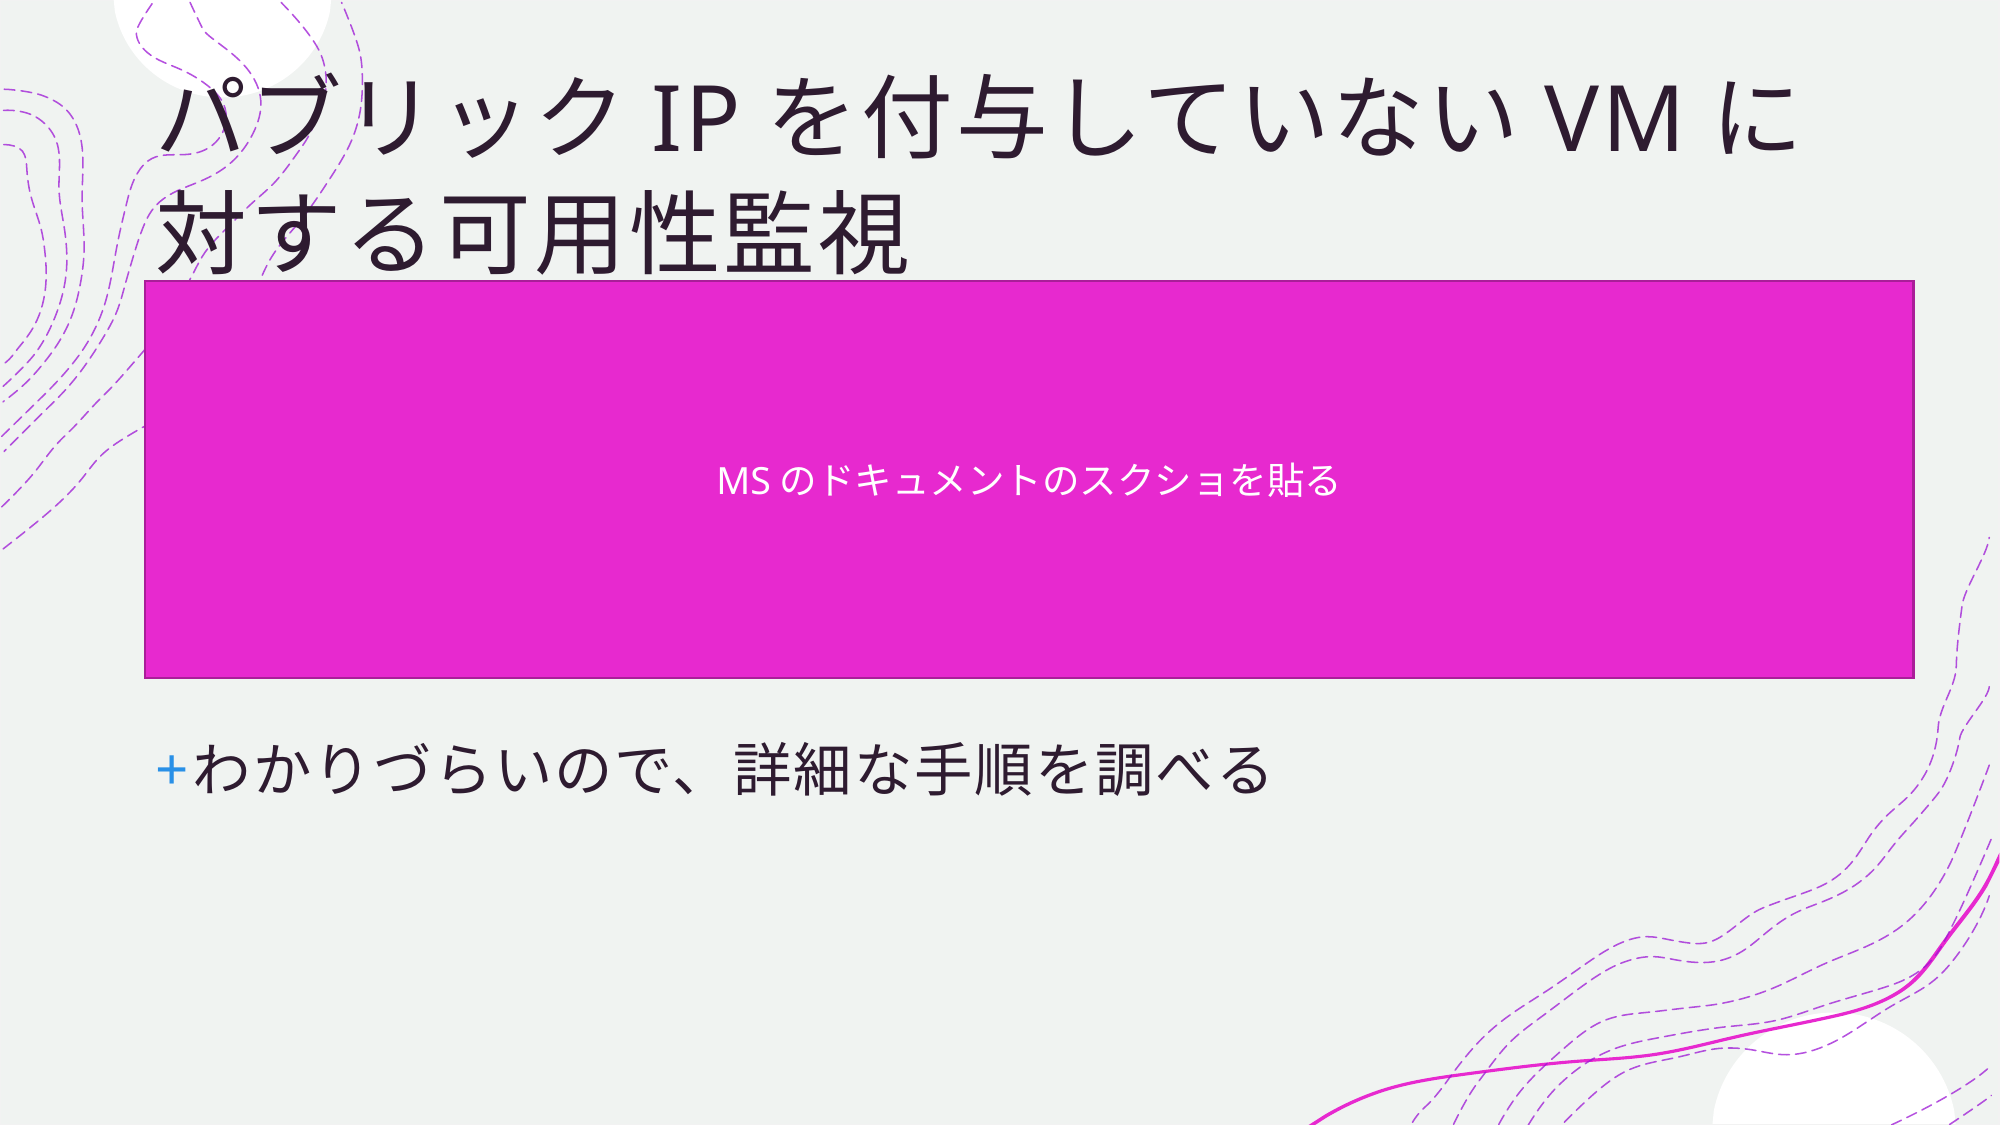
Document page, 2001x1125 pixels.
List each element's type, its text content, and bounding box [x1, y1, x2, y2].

text_box MSのドキュメントのスクショを貼る [144, 280, 1915, 679]
title パブリックIPを付与していないVMに対する可用性監視 [137, 59, 1863, 278]
list わかりづらいので、詳細な手順を調べる [137, 704, 1863, 1014]
